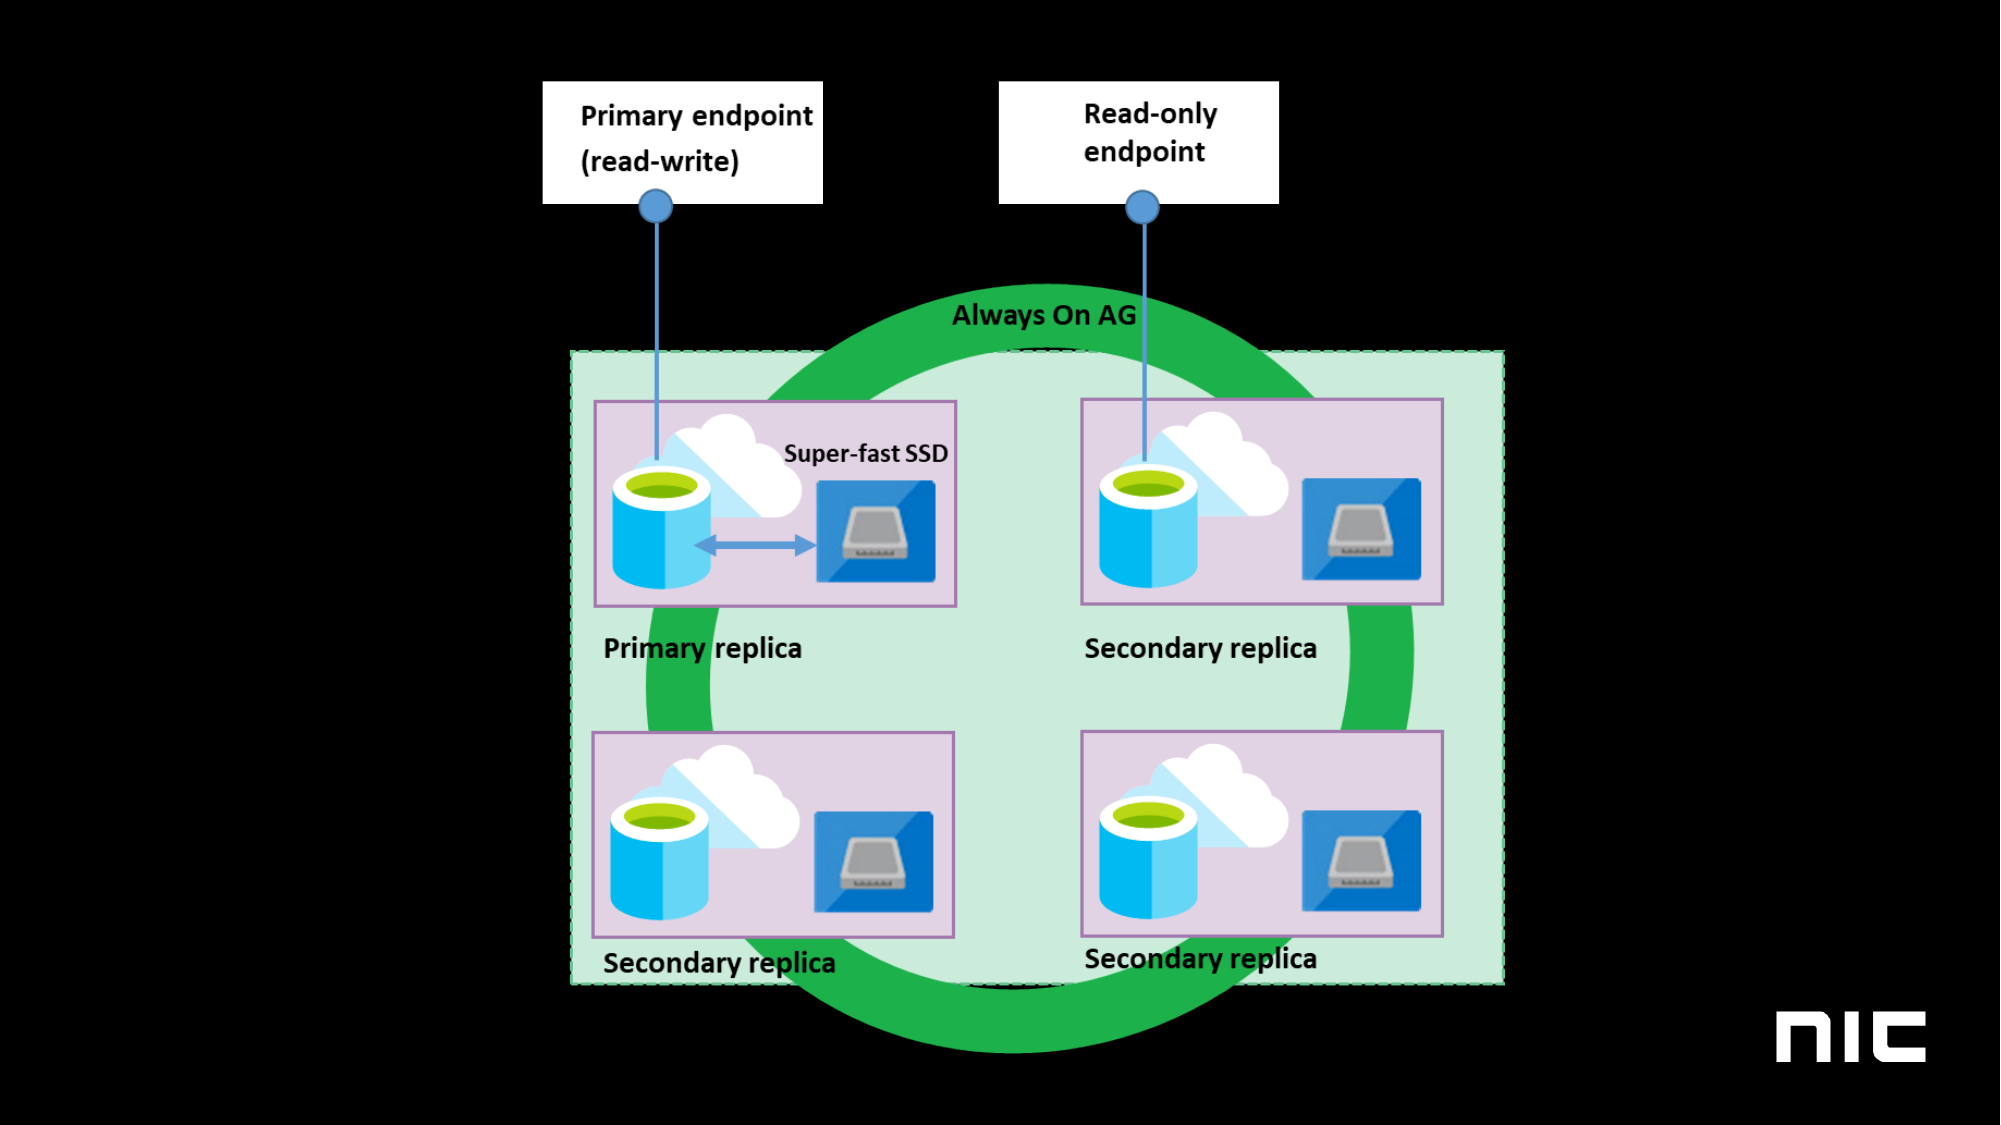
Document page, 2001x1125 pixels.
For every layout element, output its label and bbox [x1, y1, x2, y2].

picture [488, 83, 1712, 1099]
picture [1769, 1008, 2000, 1125]
